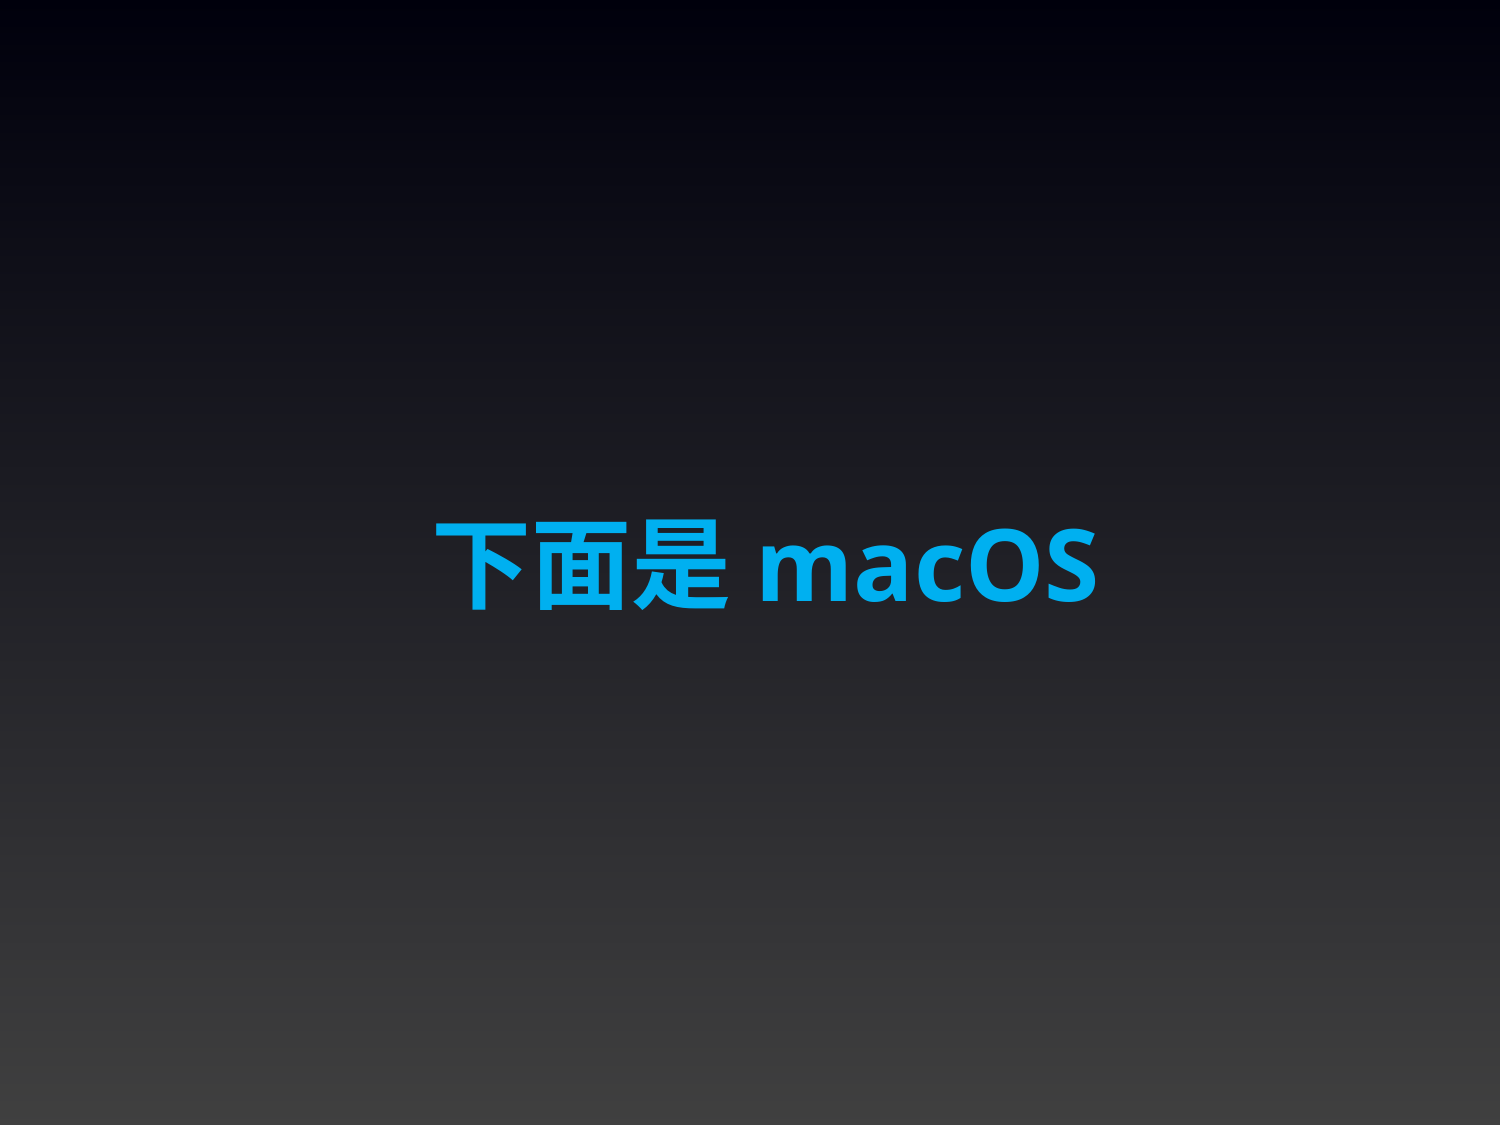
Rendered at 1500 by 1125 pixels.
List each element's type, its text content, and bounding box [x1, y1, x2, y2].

text_box 下面是macOS [128, 494, 1404, 629]
